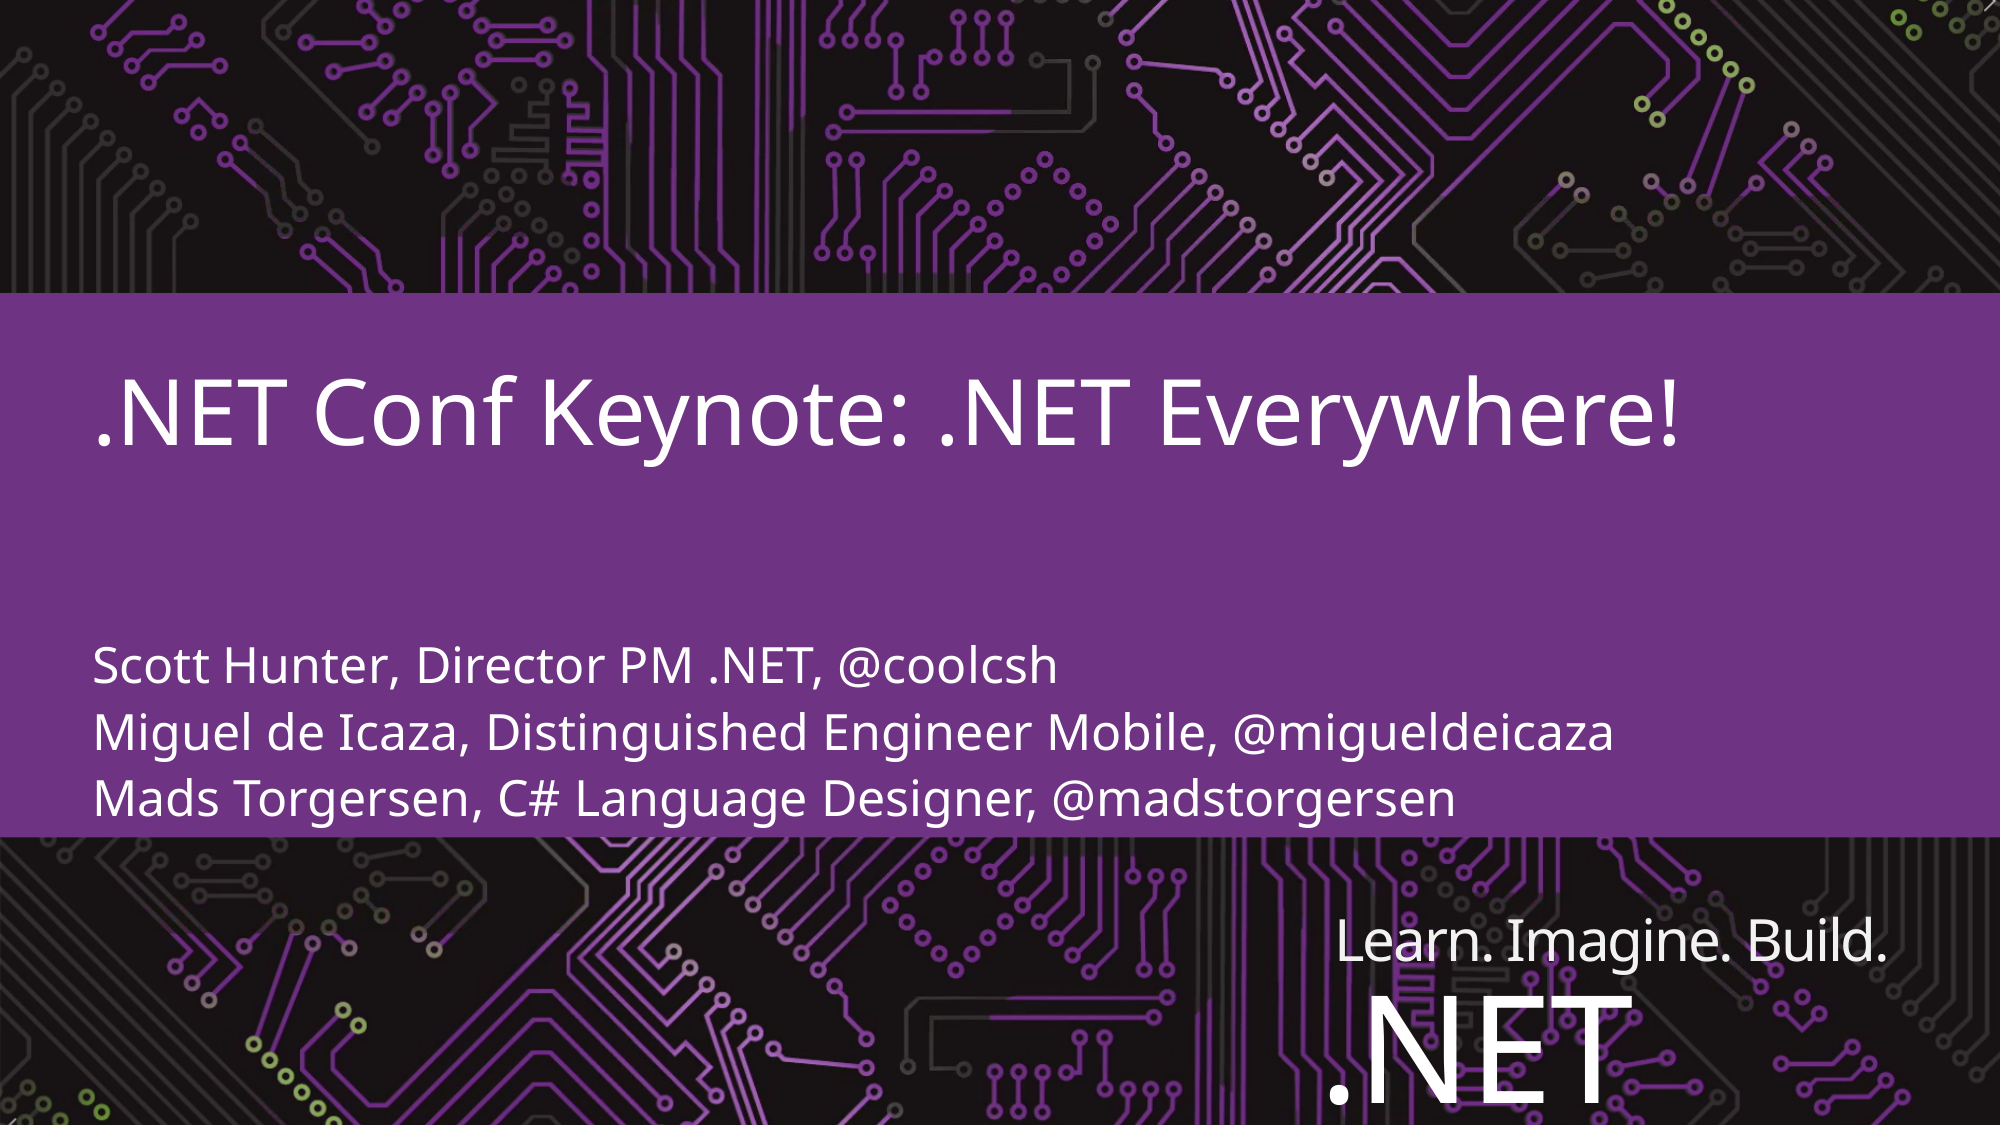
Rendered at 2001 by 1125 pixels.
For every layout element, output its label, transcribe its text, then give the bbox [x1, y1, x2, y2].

picture [0, 836, 2000, 1125]
picture [0, 0, 2000, 293]
text_box Scott Hunter, Director PM .NET, @coolcsh Miguel de Icaza, Distinguished Engineer Mobile, @migueldeicaza Mads Torgersen, C# Language Designer, @madstorgersen [62, 616, 1821, 836]
text_box .NET Conf Keynote: .NET Everywhere! [62, 342, 1767, 490]
